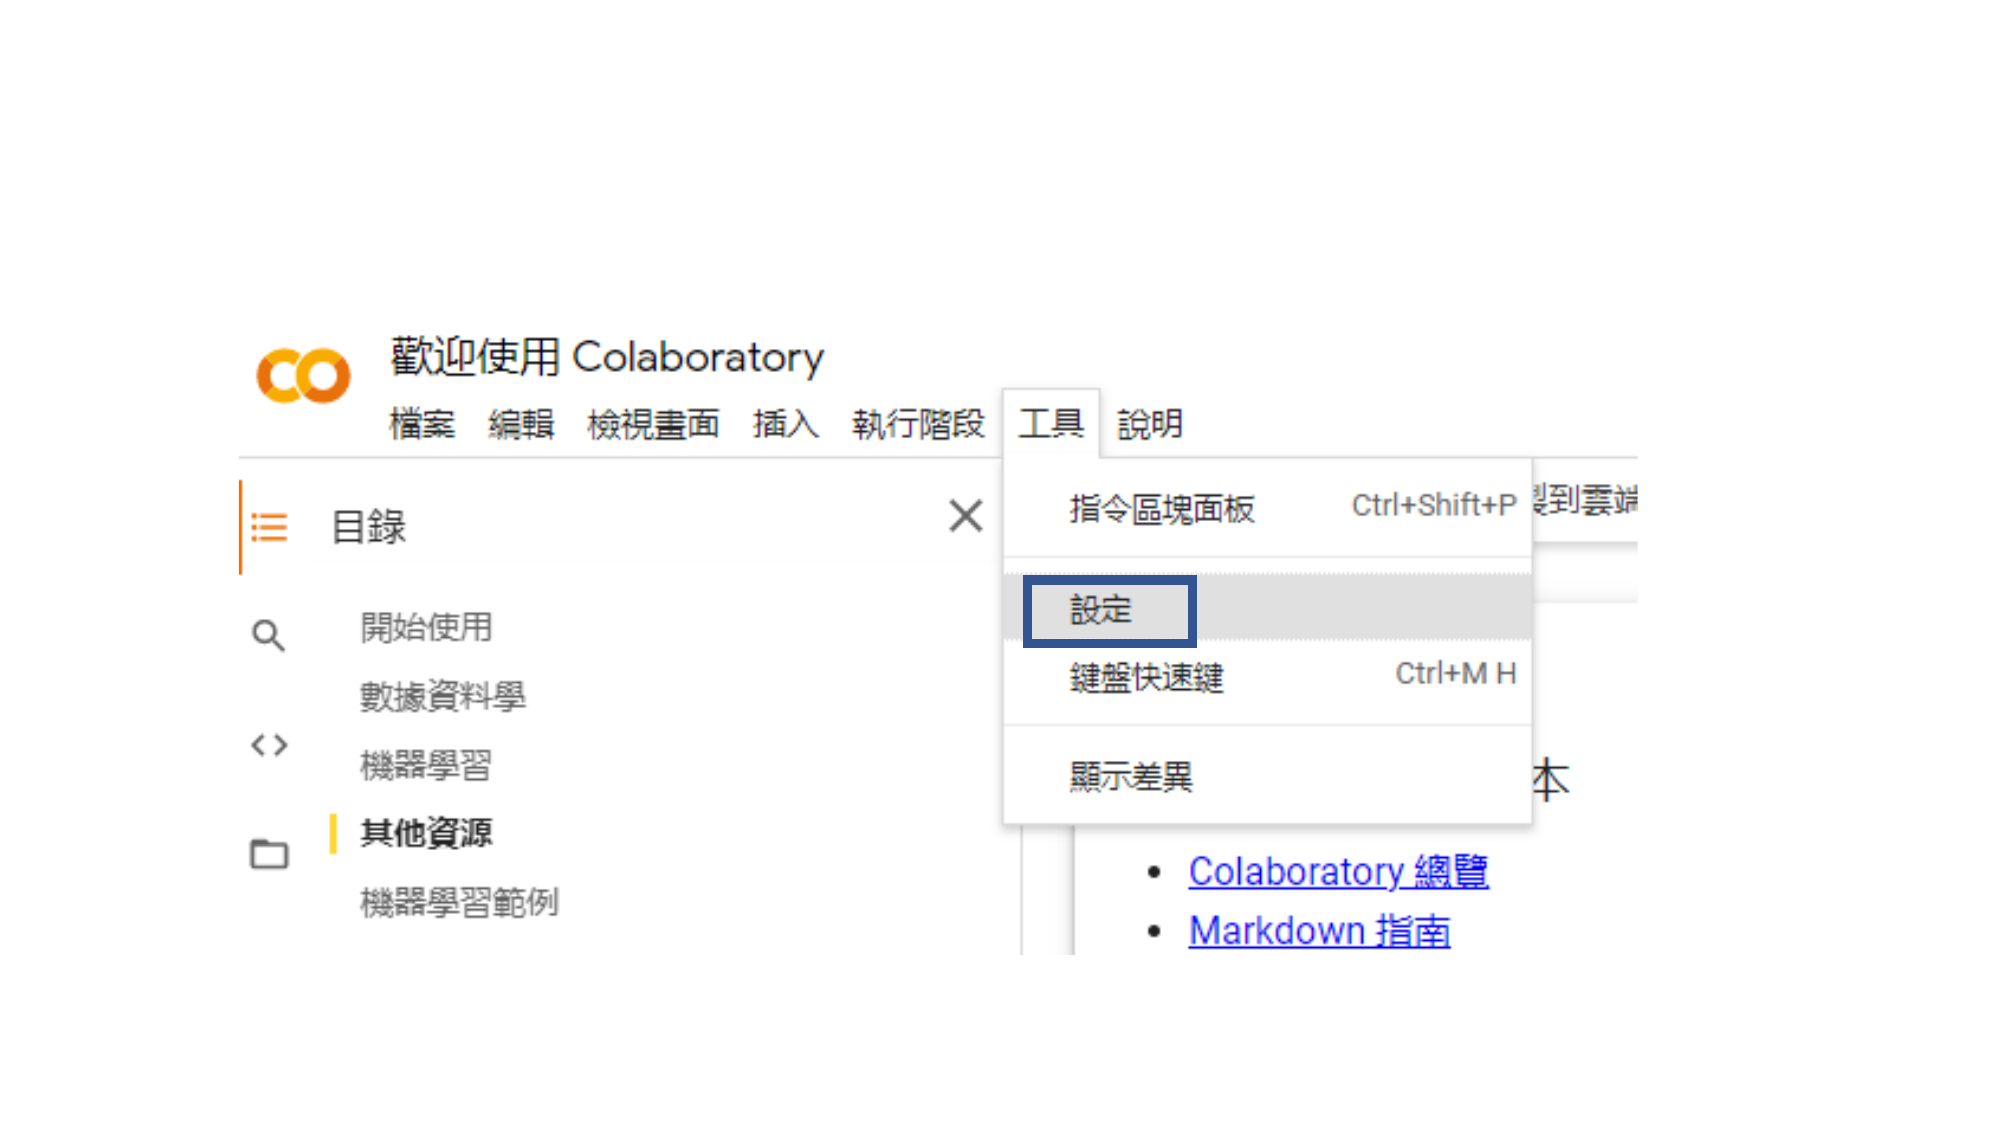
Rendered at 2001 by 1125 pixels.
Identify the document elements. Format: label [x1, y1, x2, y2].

picture [238, 311, 1638, 956]
